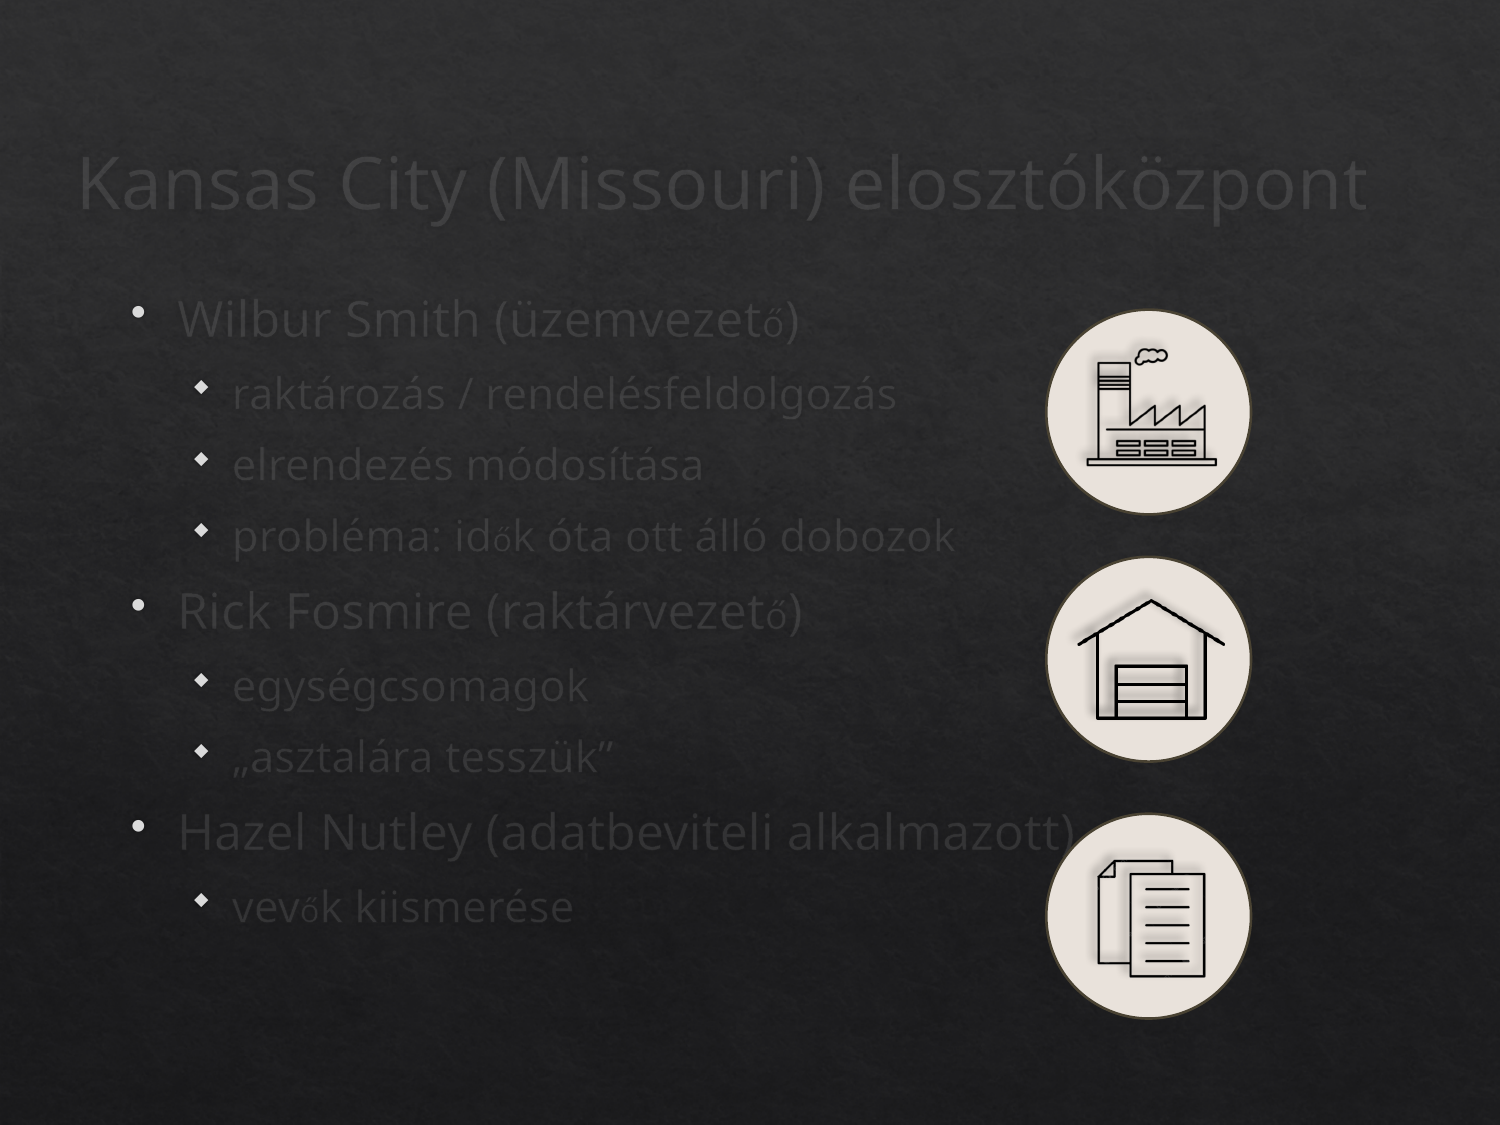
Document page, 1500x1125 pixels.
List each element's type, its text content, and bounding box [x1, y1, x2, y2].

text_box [1046, 309, 1252, 515]
title Kansas City (Missouri) elosztóközpont [60, 100, 1439, 260]
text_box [1046, 556, 1252, 762]
list Wilbur Smith (üzemvezető) raktározás / rendelésfeldolgozás elrendezés módosítása probléma: idők óta ott álló dobozok Rick Fosmire (raktárvezető) egységcsomagok „asztalára tesszük” Hazel Nutley (adatbeviteli alkalmazott) vevők kiismerése [112, 279, 1387, 946]
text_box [1046, 813, 1252, 1019]
